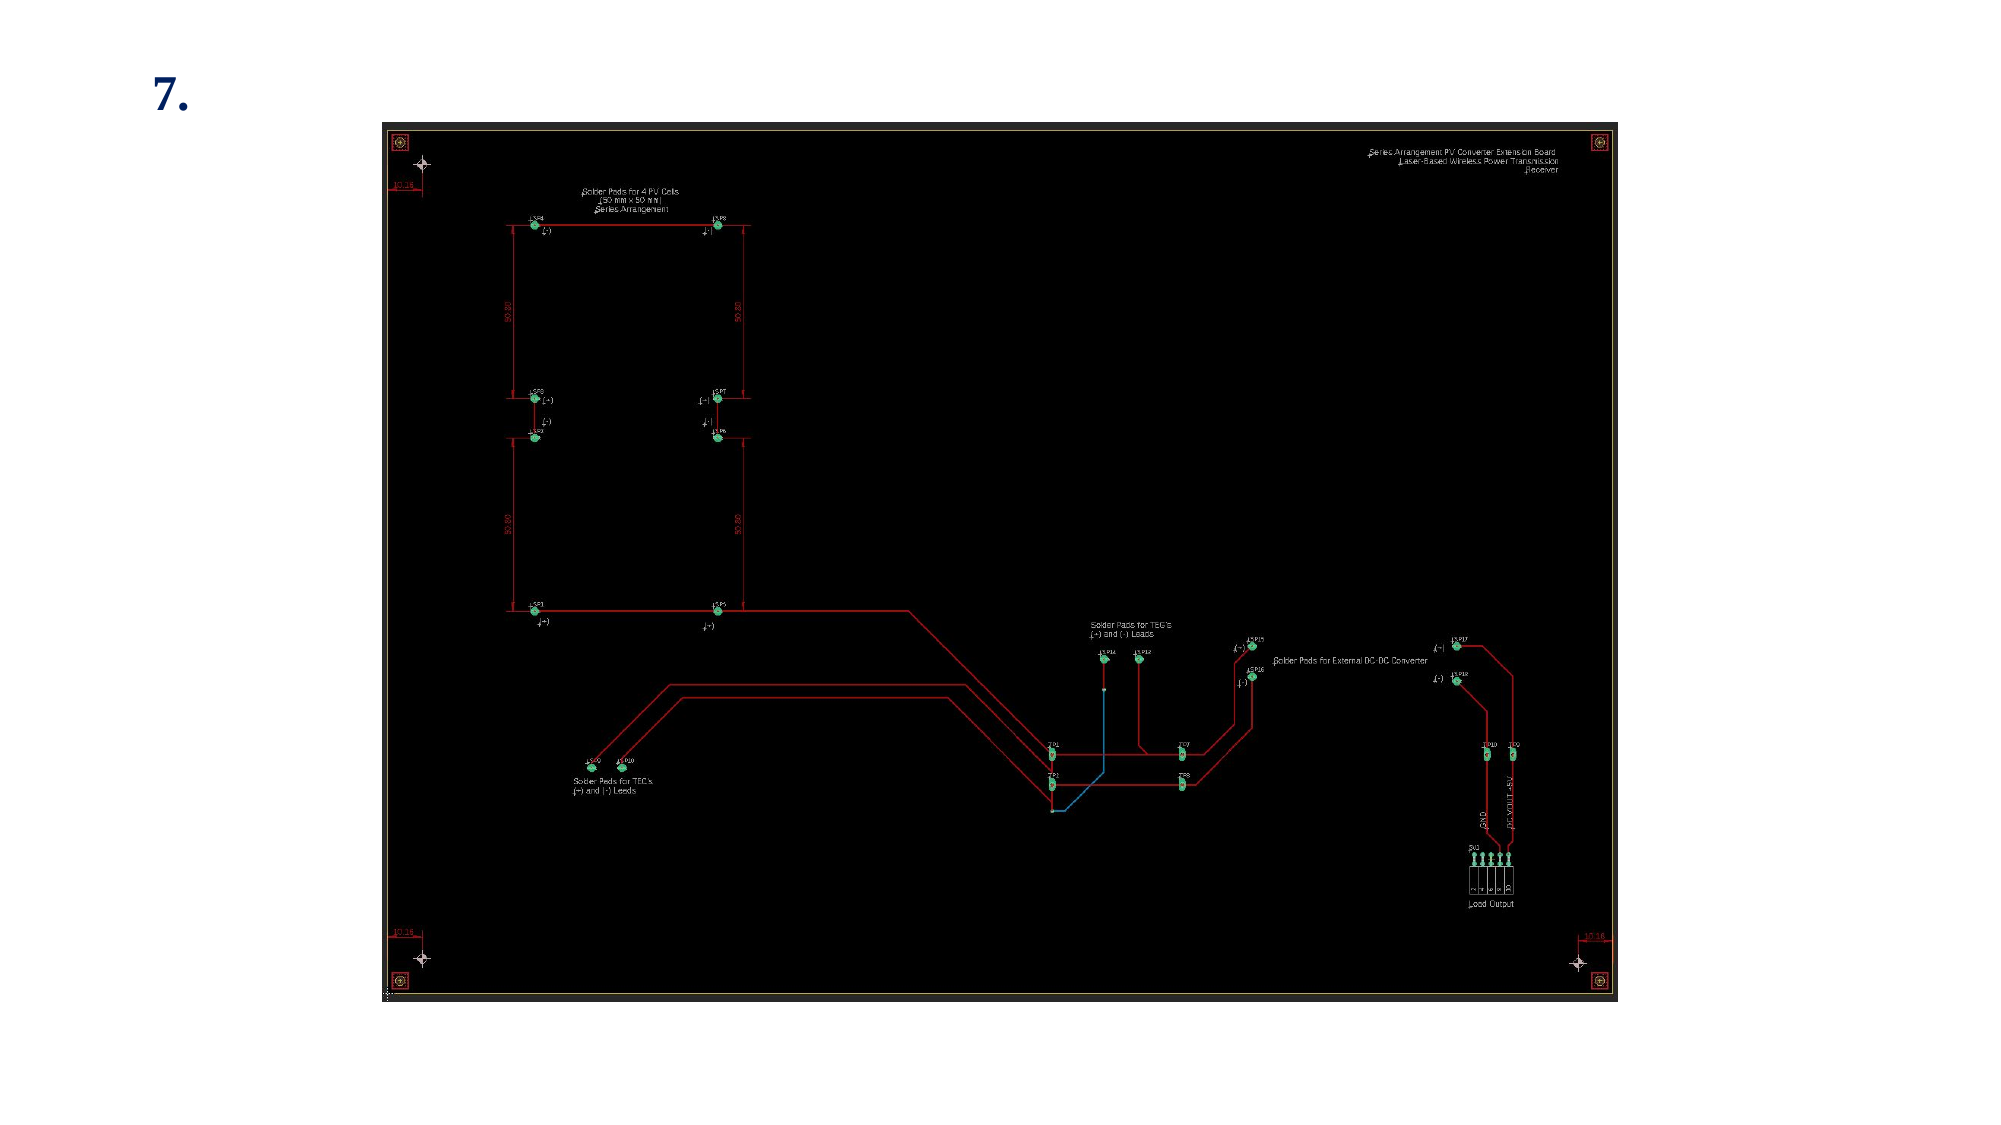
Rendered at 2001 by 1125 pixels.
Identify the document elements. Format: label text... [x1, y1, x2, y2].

picture [382, 122, 1618, 1002]
text_box 7. [137, 59, 1863, 278]
